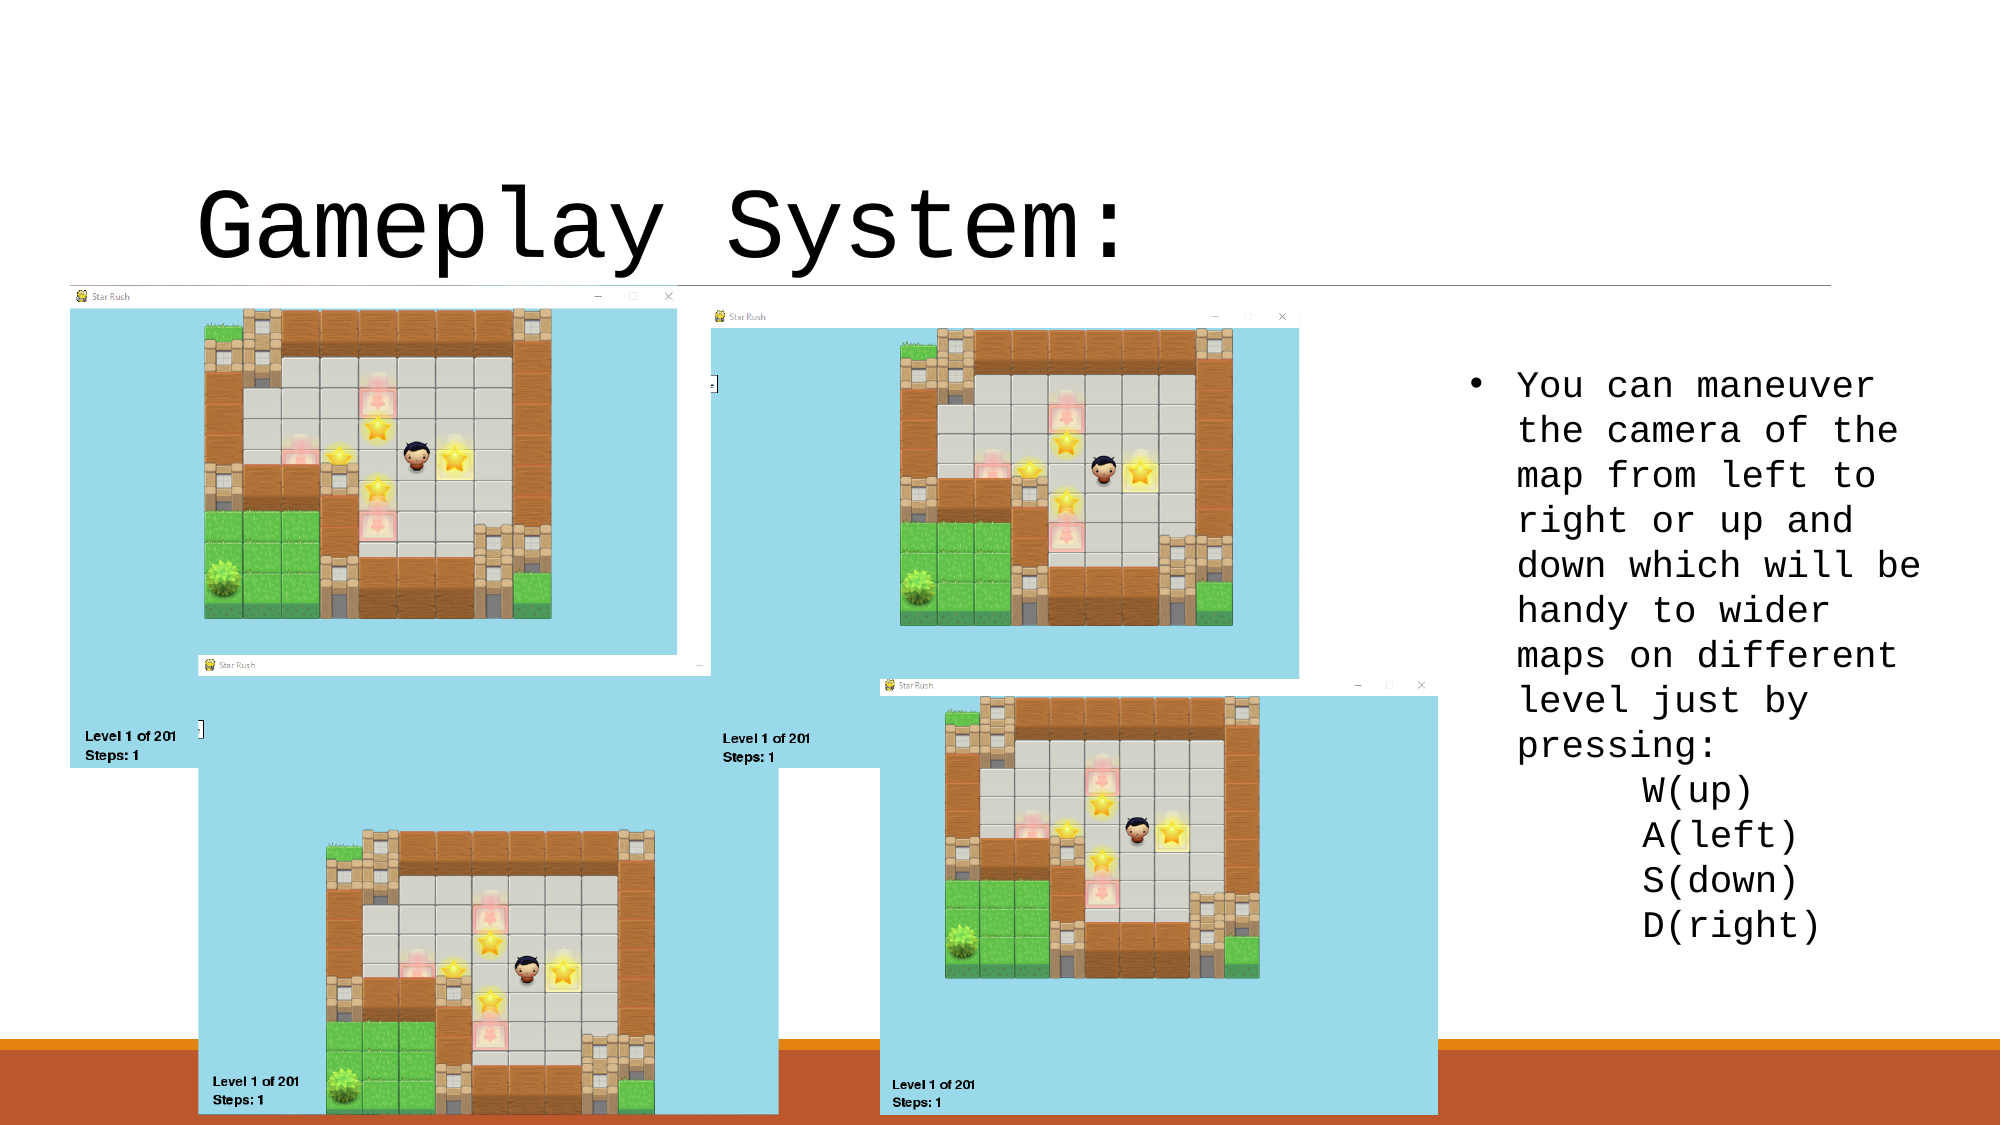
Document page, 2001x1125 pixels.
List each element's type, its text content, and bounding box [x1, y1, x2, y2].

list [69, 284, 678, 768]
picture [197, 308, 1439, 1115]
text_box You can maneuver the camera of the map from left to right or up and down which will be handy to wider maps on different level just by pressing: W(up) A(left) S(down) D(right) [1454, 352, 1948, 953]
title Gameplay System: [180, 47, 1830, 285]
